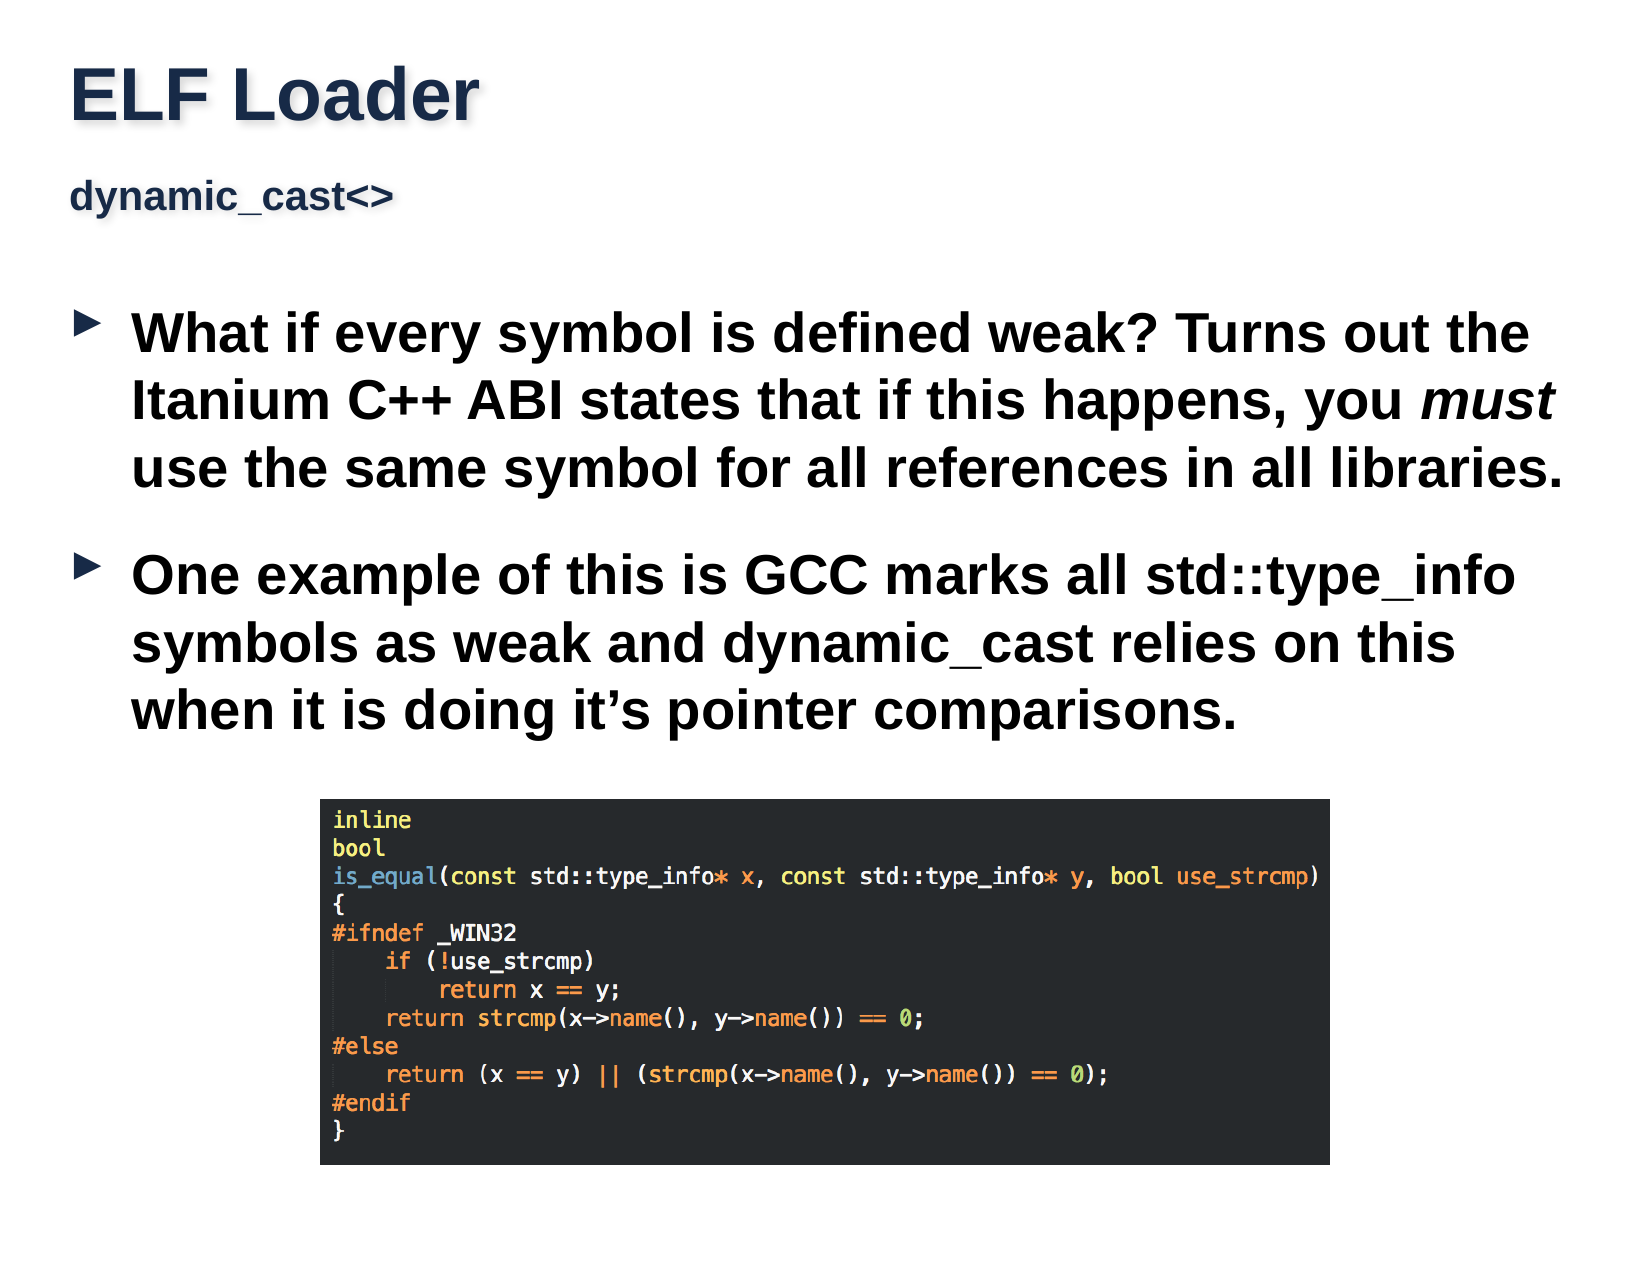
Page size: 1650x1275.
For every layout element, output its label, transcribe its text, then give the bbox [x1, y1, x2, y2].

list dynamic_cast<> [52, 137, 1188, 251]
list What if every symbol is defined weak? Turns out the Itanium C++ ABI states that if this happens, you must use the same symbol for all references in all libraries. One example of this is GCC marks all std::type_info symbols as weak and dynamic_cast relies on this when it is doing it’s pointer comparisons. [52, 287, 1598, 1175]
picture [320, 799, 1330, 1166]
list ELF Loader [52, 34, 1188, 137]
